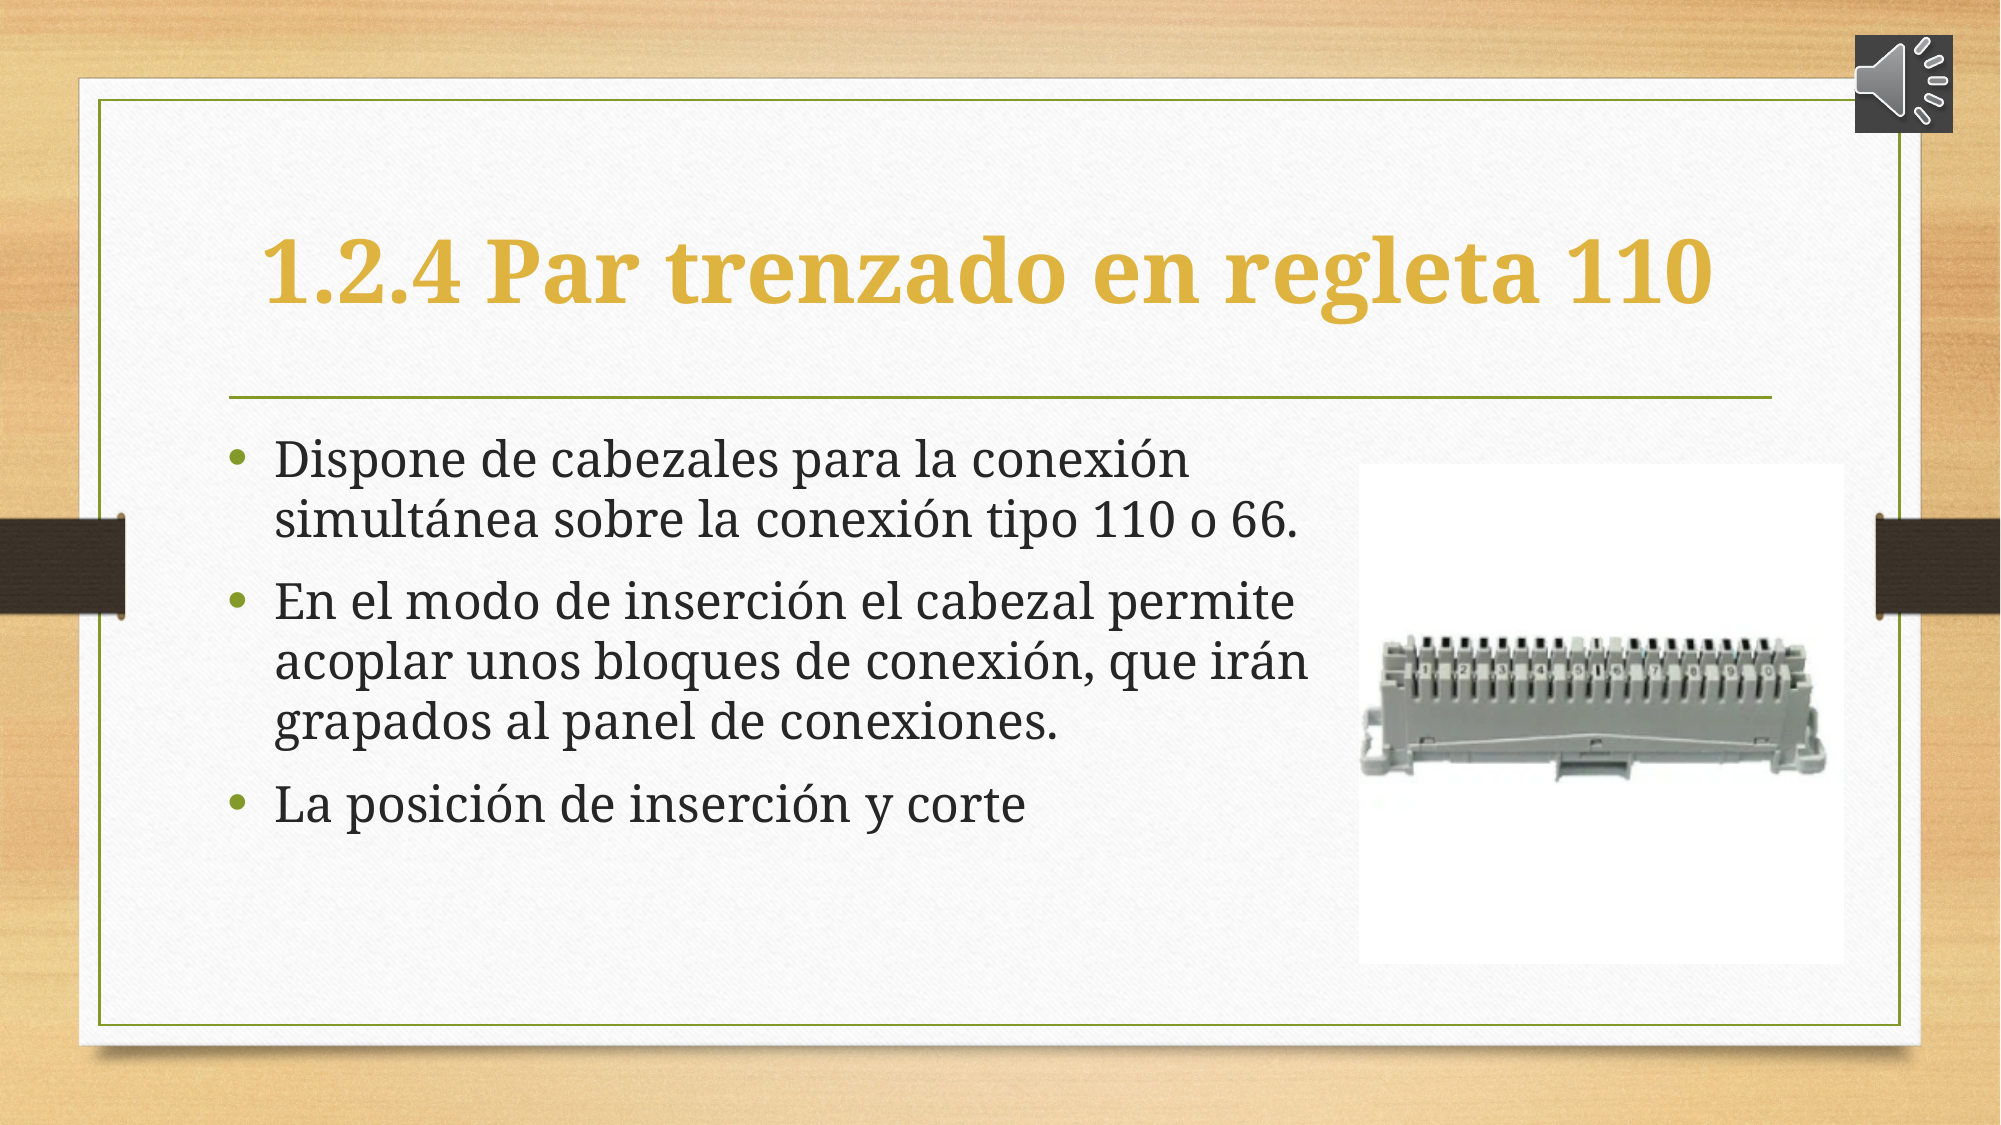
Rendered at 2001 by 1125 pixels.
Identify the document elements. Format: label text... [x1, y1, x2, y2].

picture [0, 0, 2001, 1125]
title 1.2.4 Par trenzado en regleta 110 [212, 161, 1788, 375]
list Dispone de cabezales para la conexión simultánea sobre la conexión tipo 110 o 66. En el modo de inserción el cabezal permite acoplar unos bloques de conexión, que irán grapados al panel de conexiones. La posición de inserción y corte [212, 419, 1342, 964]
